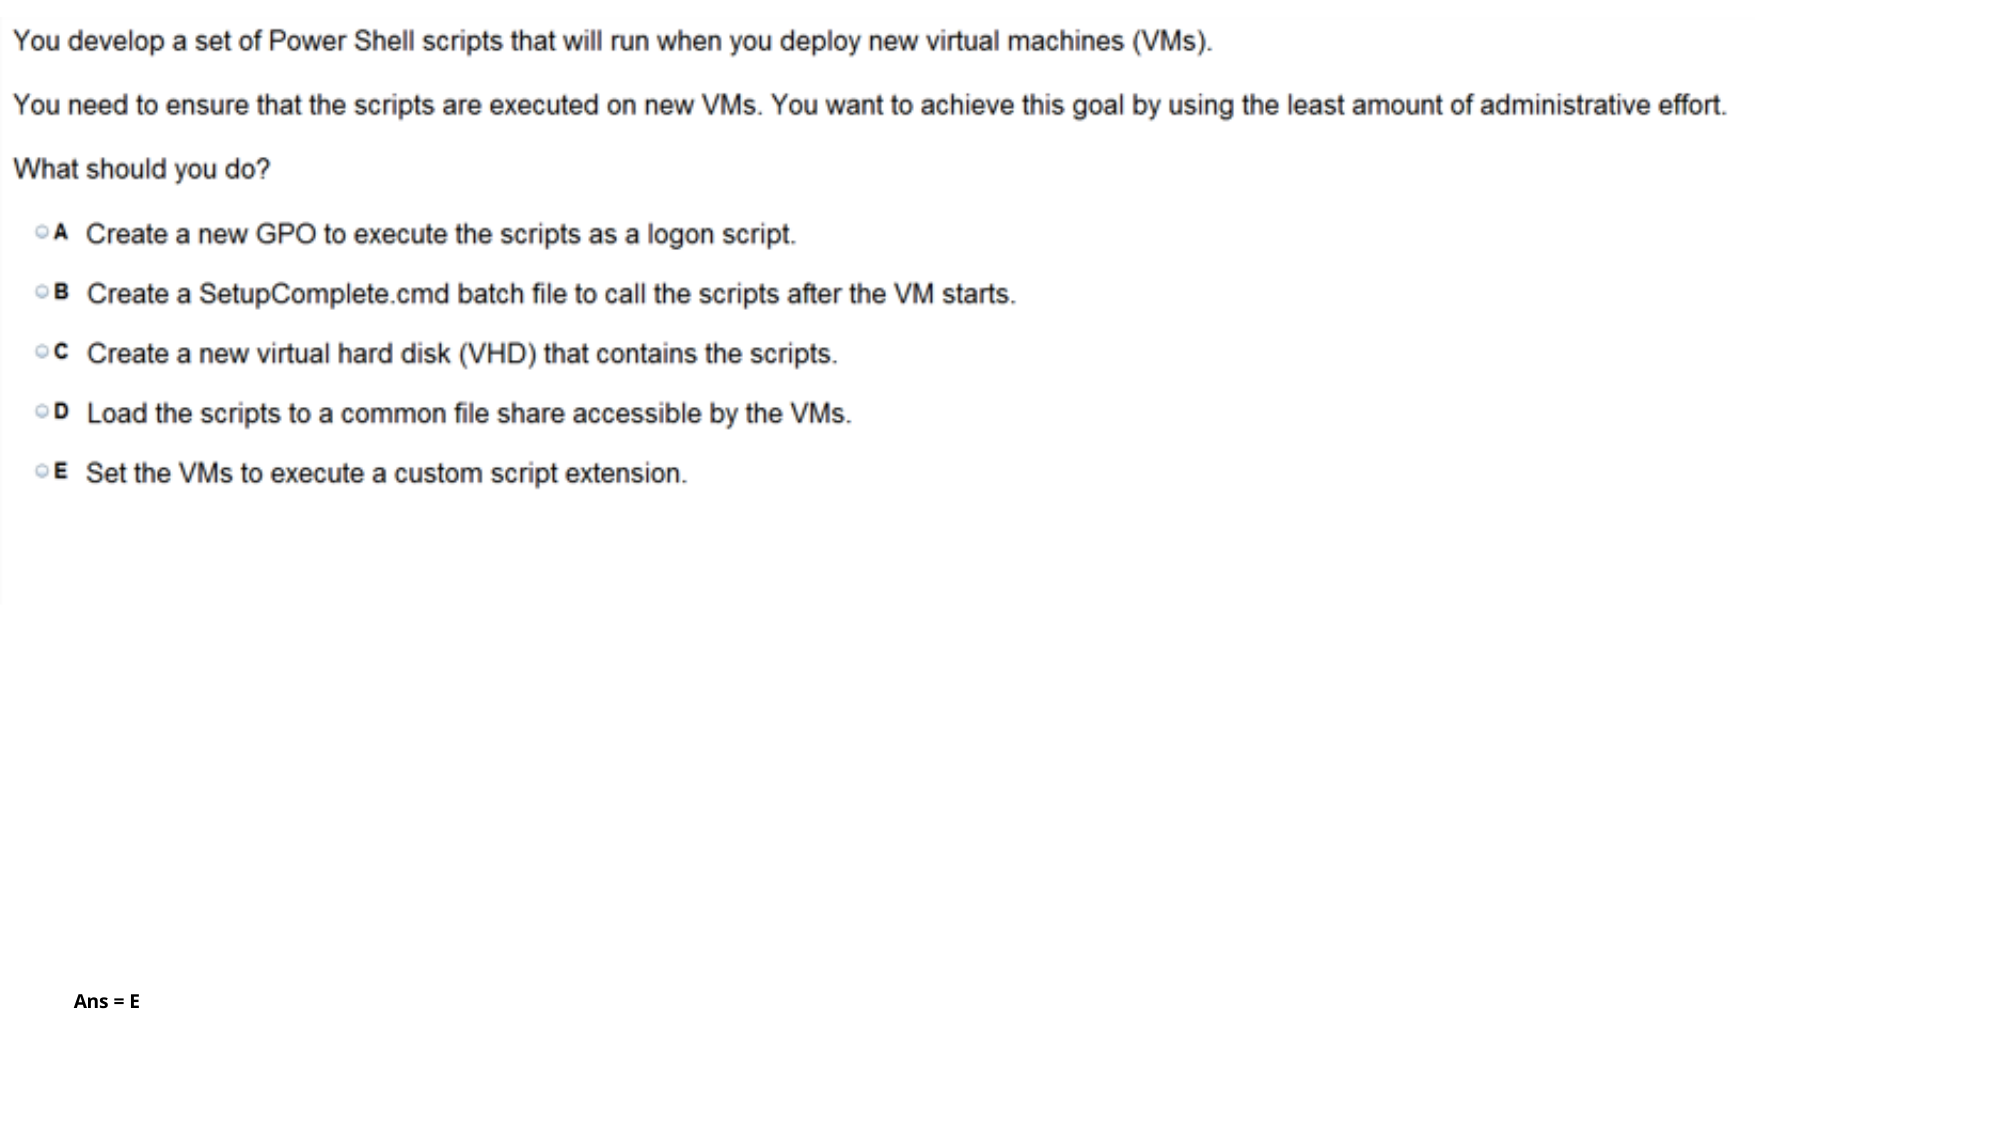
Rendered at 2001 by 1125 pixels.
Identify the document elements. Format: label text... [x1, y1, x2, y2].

picture [0, 17, 1755, 622]
title Ans = E [58, 984, 1968, 1085]
